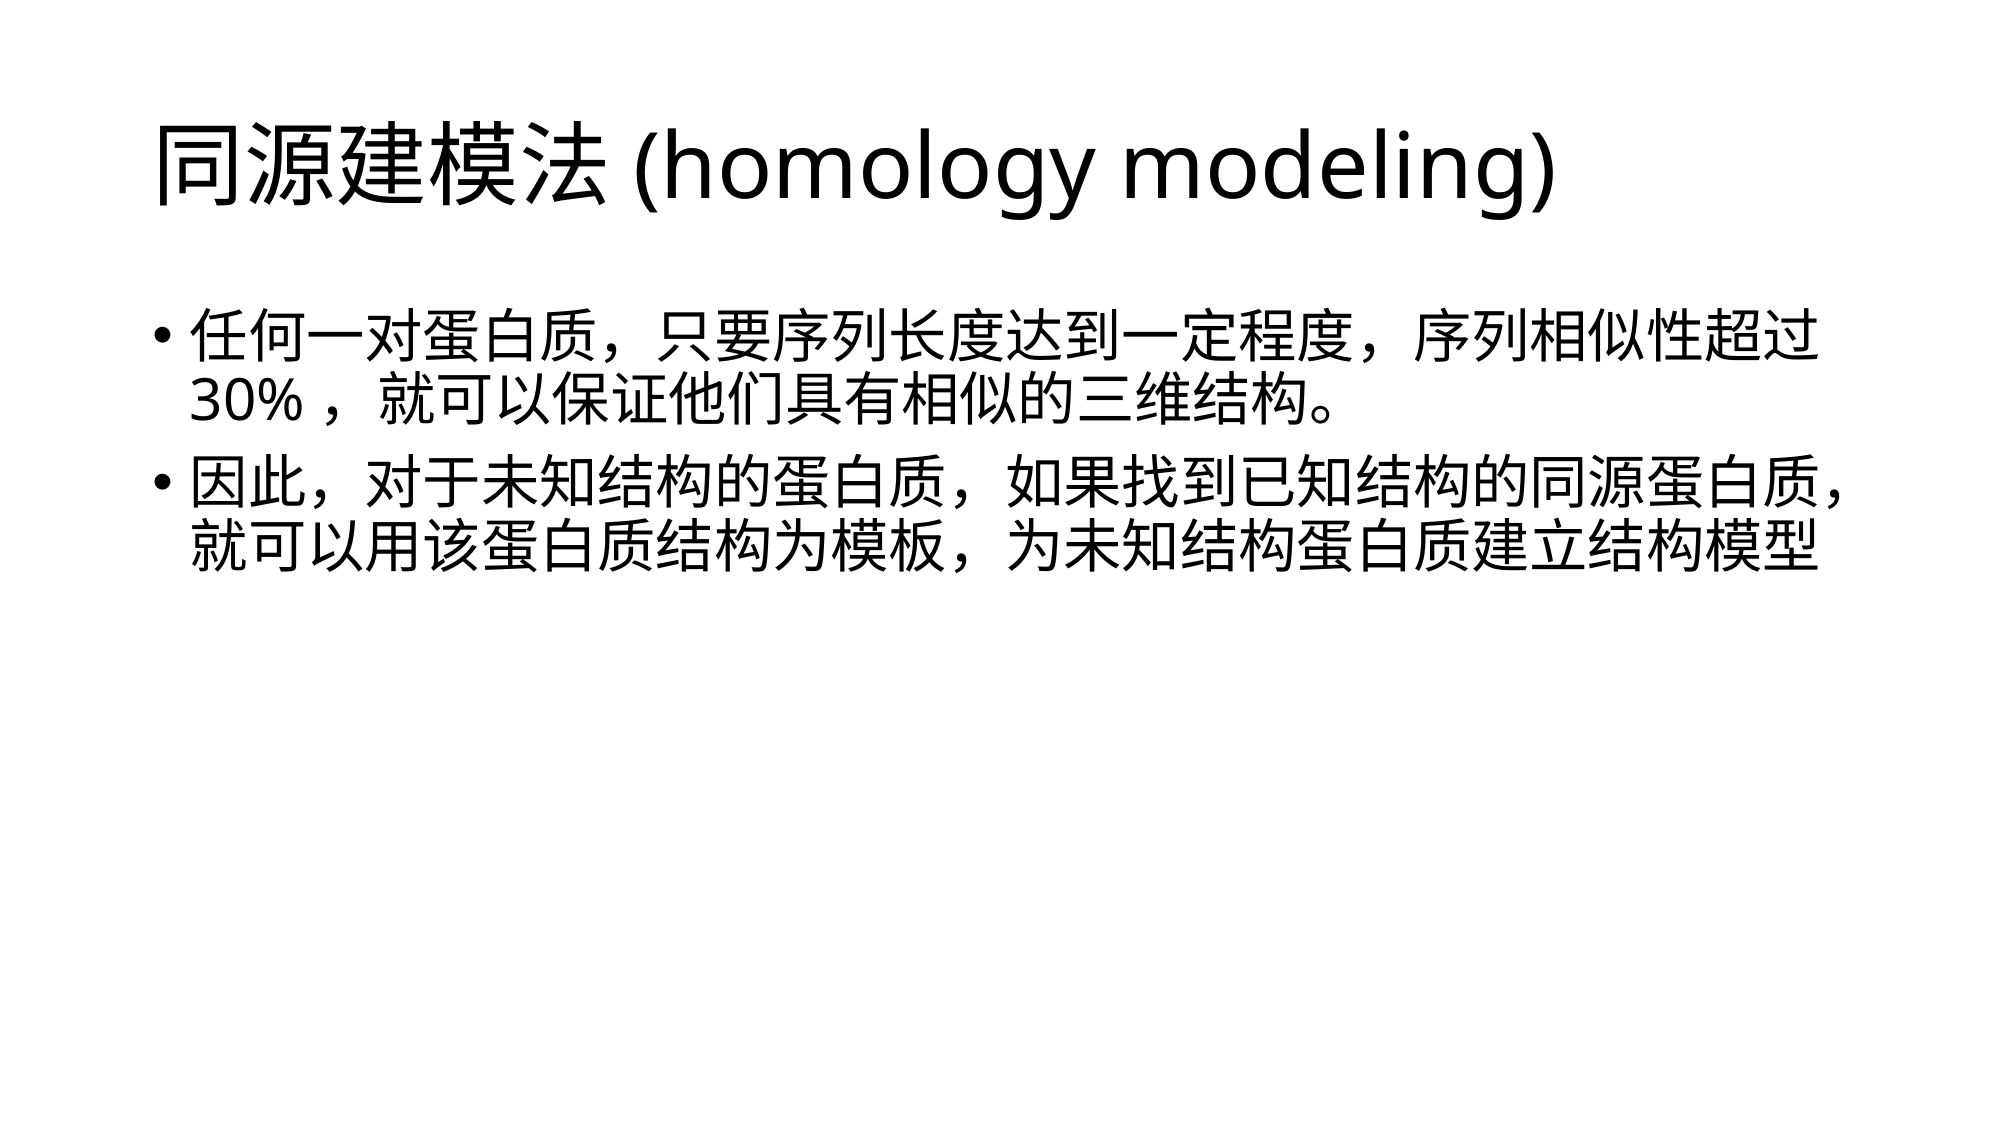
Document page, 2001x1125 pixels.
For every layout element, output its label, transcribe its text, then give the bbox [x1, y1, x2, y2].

title 同源建模法(homology modeling) [137, 59, 1863, 278]
list 任何一对蛋白质，只要序列长度达到一定程度，序列相似性超过30%，就可以保证他们具有相似的三维结构。 因此，对于未知结构的蛋白质，如果找到已知结构的同源蛋白质，就可以用该蛋白质结构为模板，为未知结构蛋白质建立结构模型 [137, 299, 1863, 1014]
